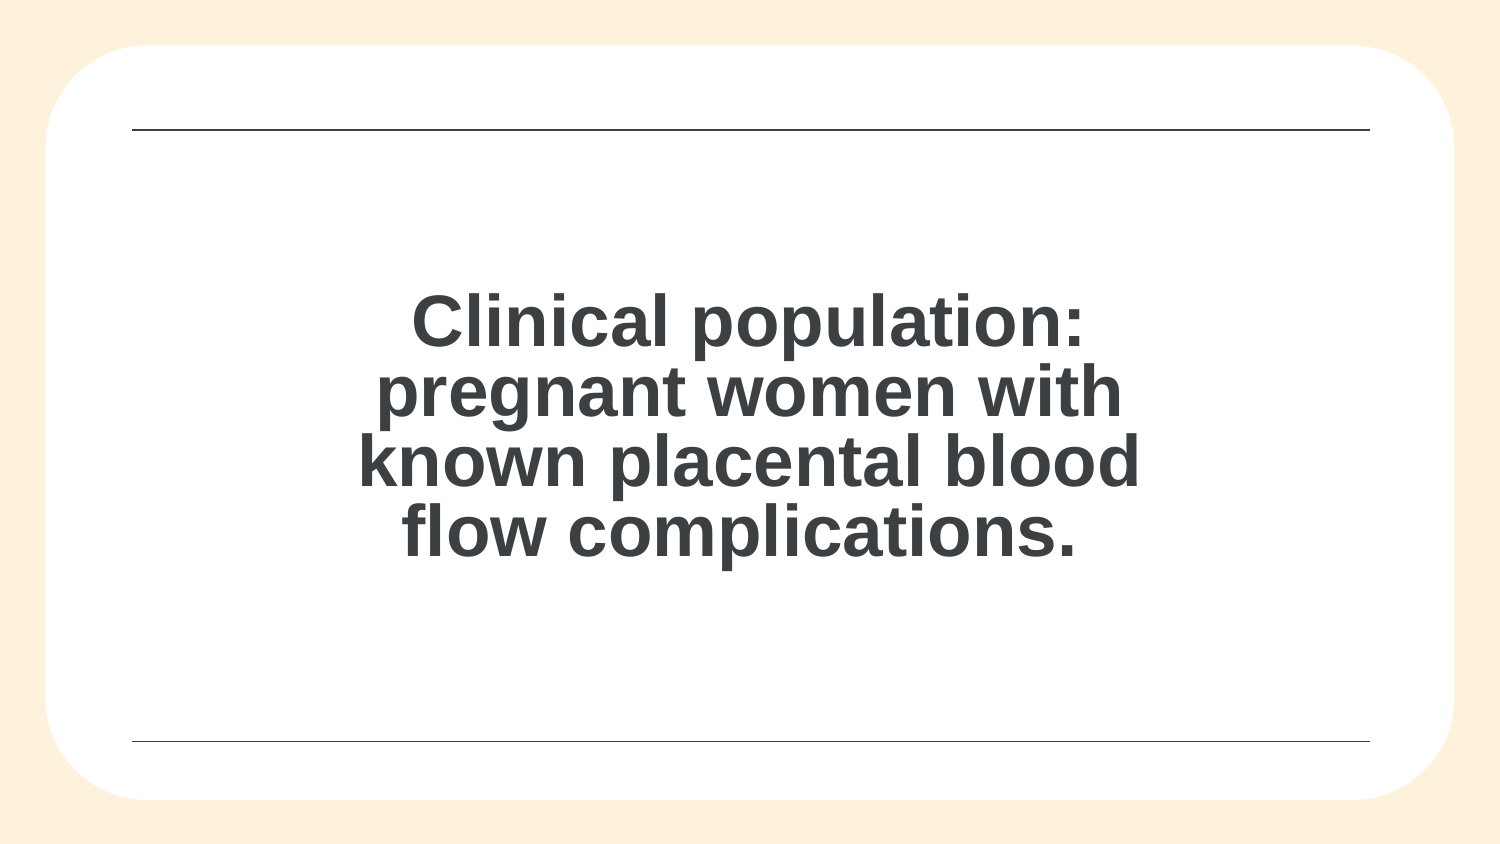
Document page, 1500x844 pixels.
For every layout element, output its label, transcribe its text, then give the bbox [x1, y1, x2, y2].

picture [45, 45, 1455, 800]
title Clinical population: pregnant women with known placental blood flow complications. [353, 251, 1147, 680]
